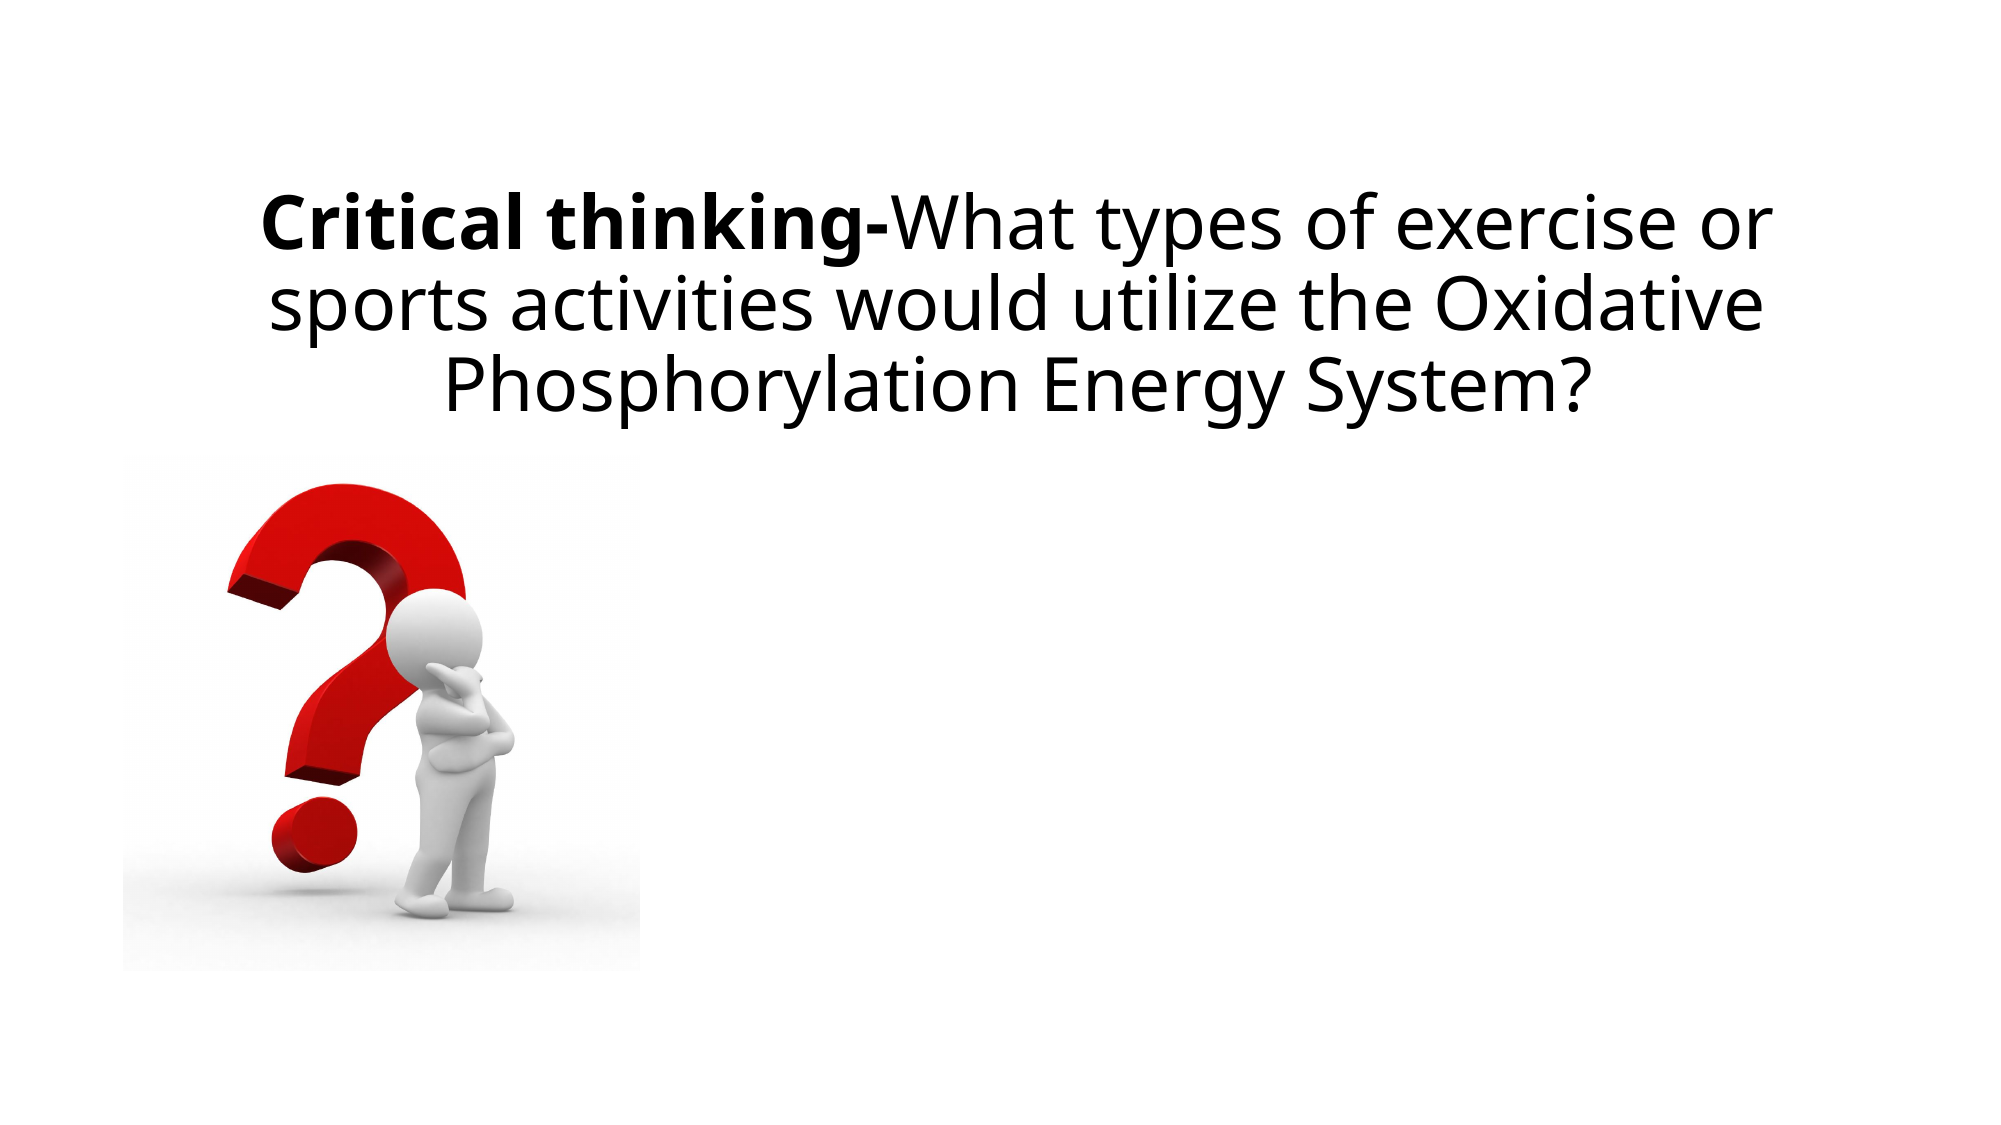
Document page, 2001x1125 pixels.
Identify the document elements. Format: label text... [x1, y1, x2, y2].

title Critical thinking-What types of exercise or sports activities would utilize the Oxidative Phosphorylation Energy System? [155, 197, 1881, 415]
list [123, 455, 640, 971]
